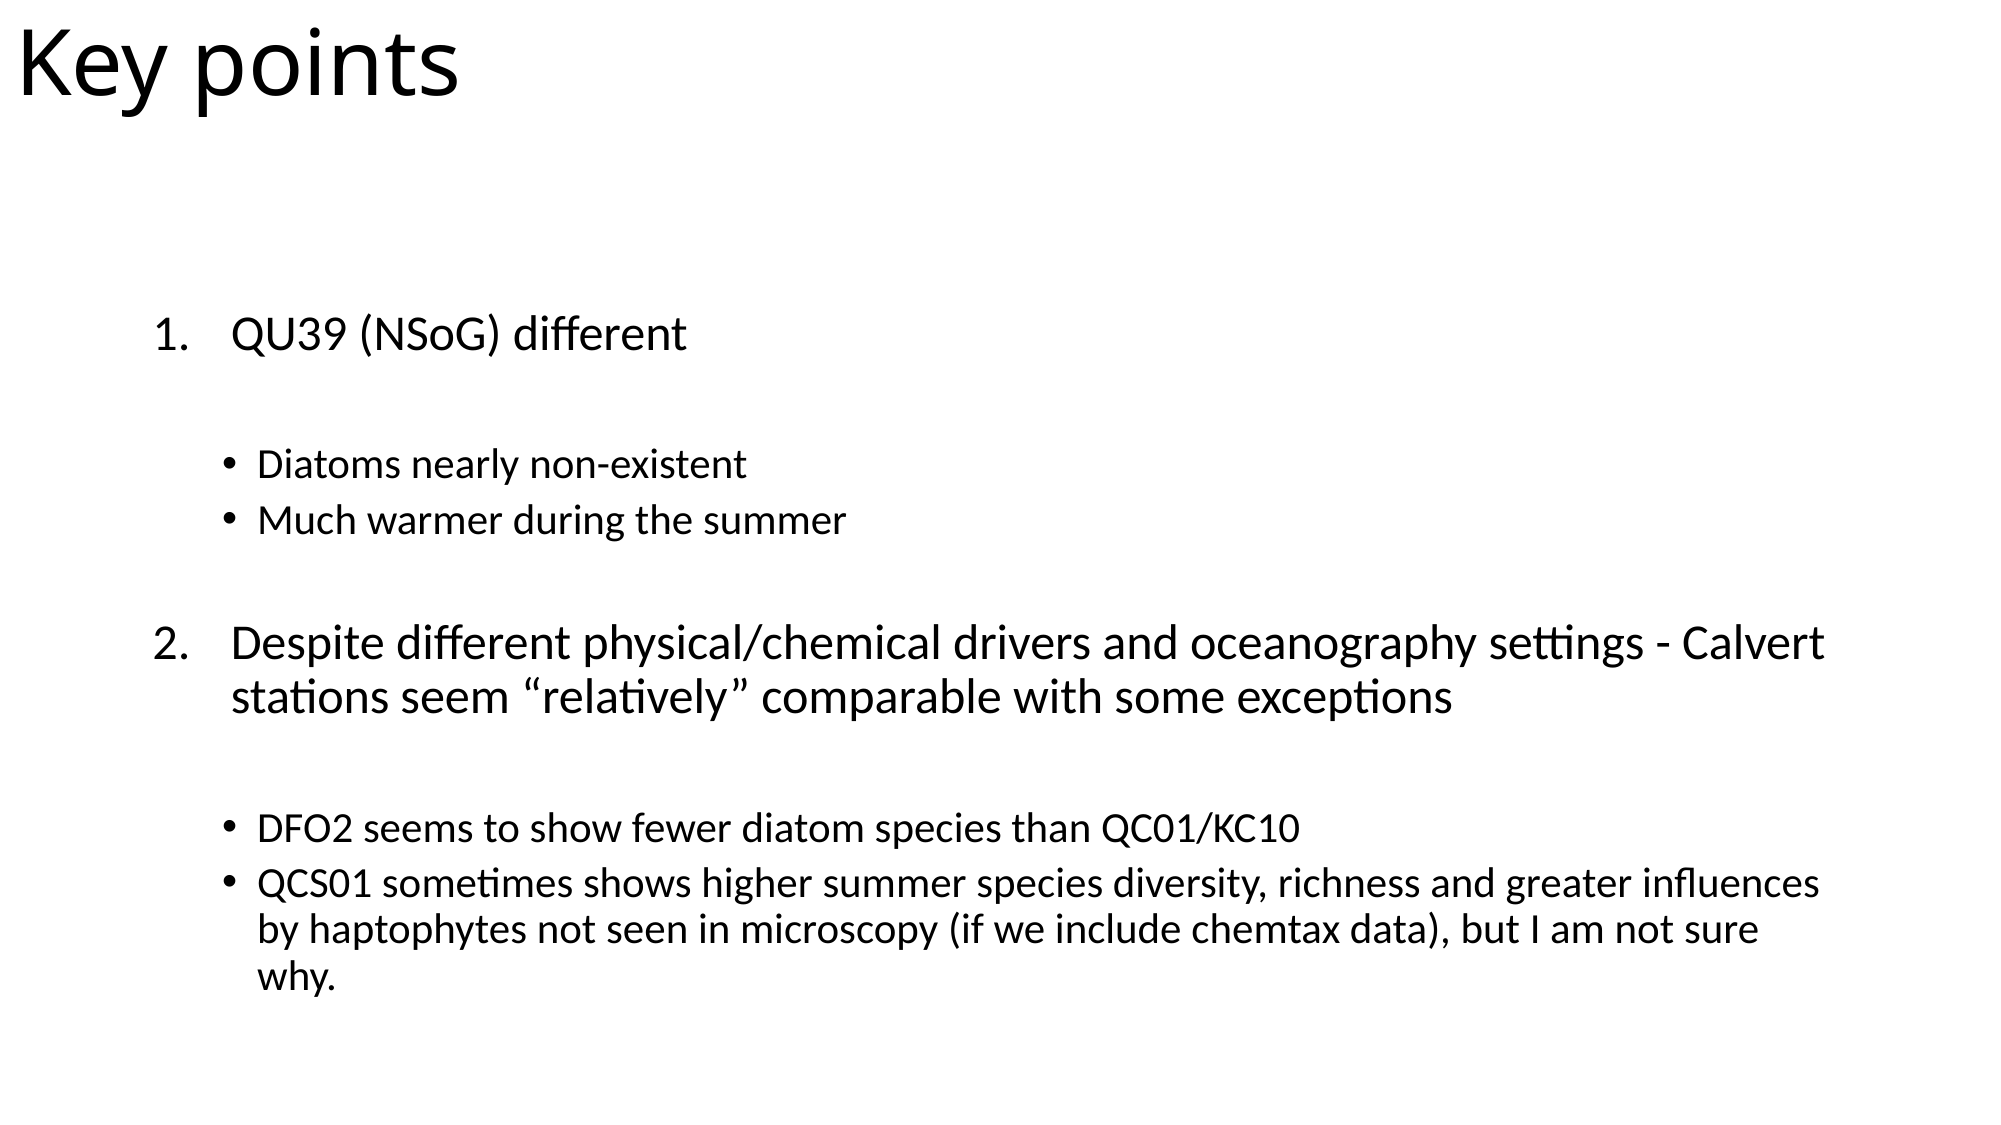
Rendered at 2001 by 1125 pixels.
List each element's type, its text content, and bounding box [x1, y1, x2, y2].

title Key points [0, 0, 1725, 133]
list QU39 (NSoG) different Diatoms nearly non-existent Much warmer during the summer Despite different physical/chemical drivers and oceanography settings - Calvert stations seem “relatively” comparable with some exceptions DFO2 seems to show fewer diatom species than QC01/KC10 QCS01 sometimes shows higher summer species diversity, richness and greater influences by haptophytes not seen in microscopy (if we include chemtax data), but I am not sure why. [137, 299, 1863, 1014]
